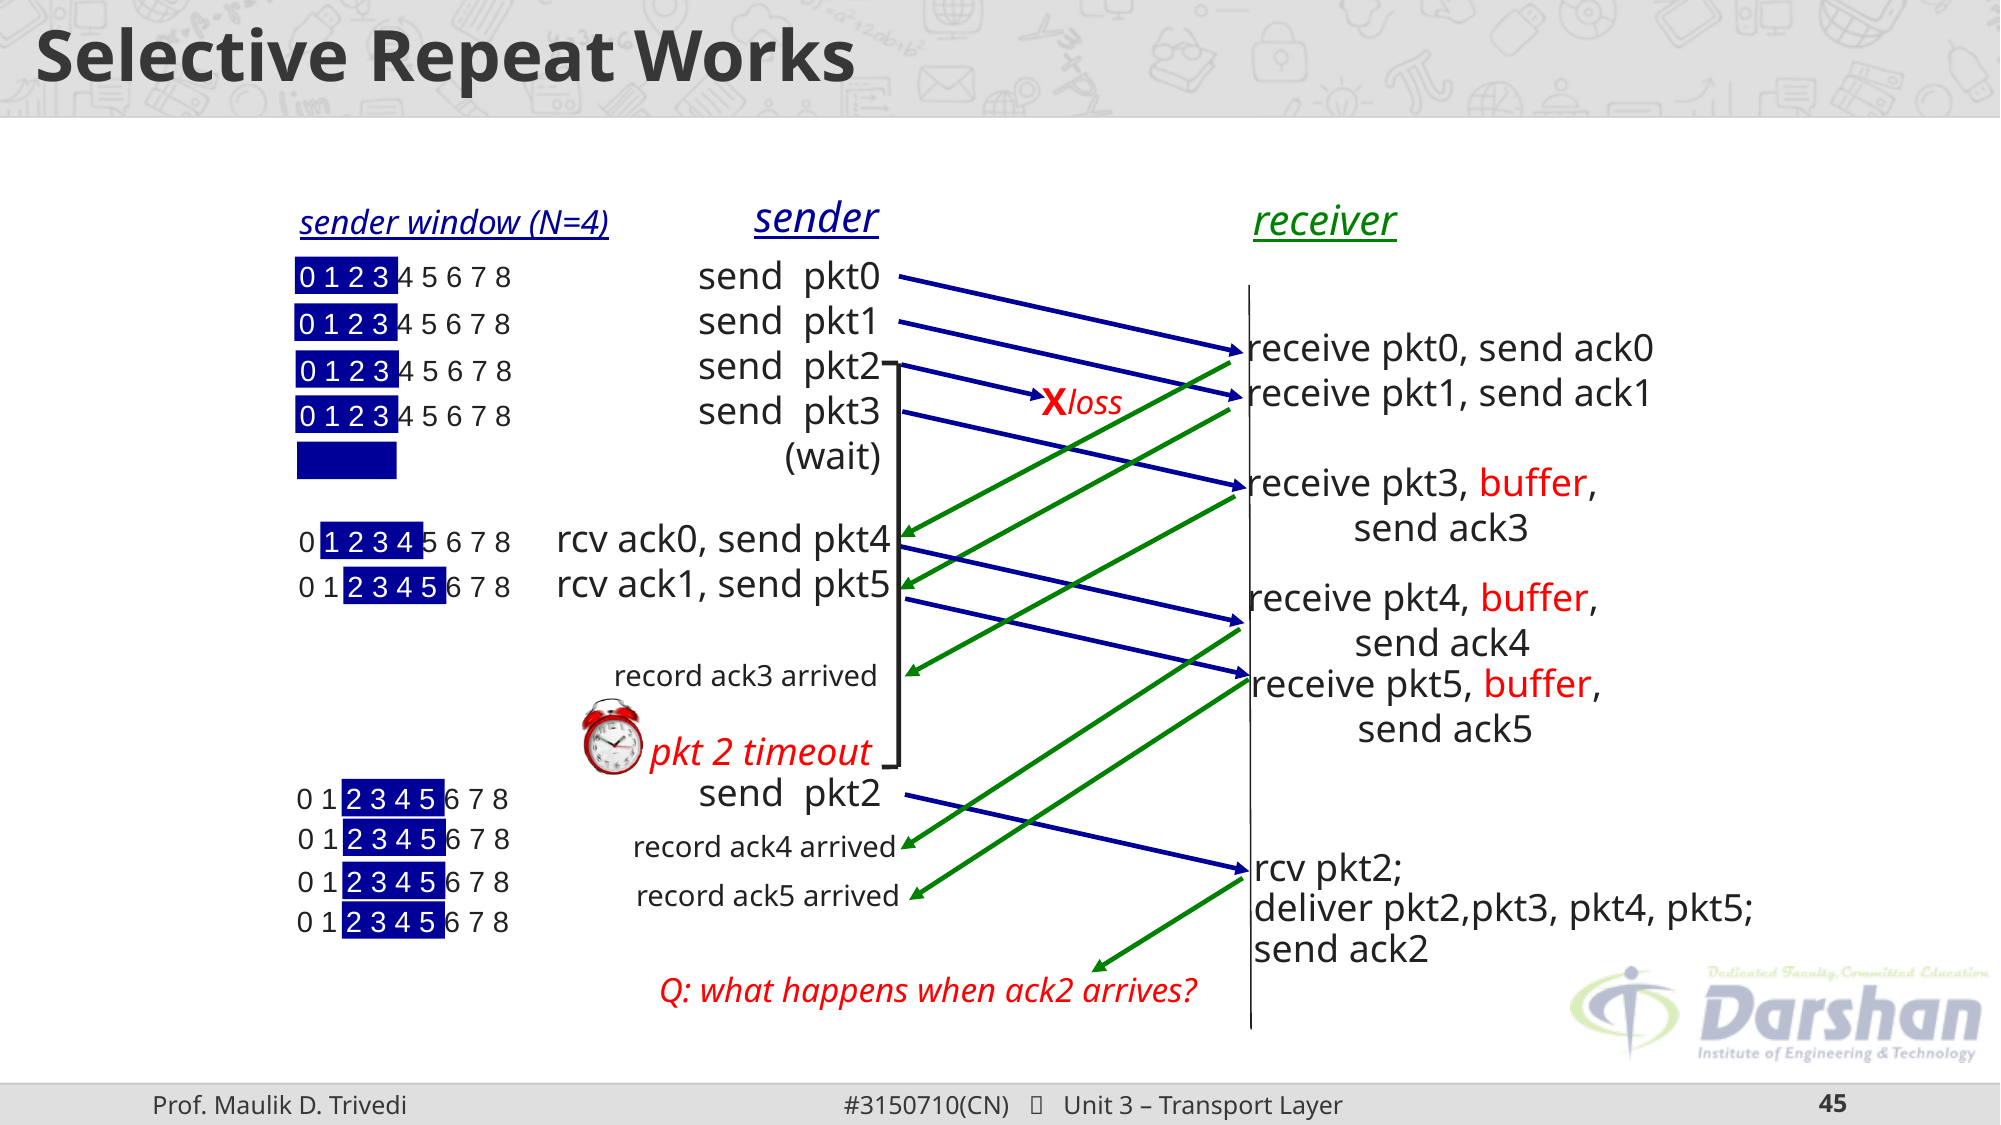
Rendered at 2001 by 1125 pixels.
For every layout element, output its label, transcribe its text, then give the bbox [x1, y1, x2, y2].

text_box loss [1052, 373, 1138, 429]
text_box record ack3 arrived [599, 649, 881, 700]
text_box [285, 250, 534, 301]
text_box sender window (N=4) [284, 193, 625, 249]
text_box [284, 812, 533, 863]
picture [574, 695, 646, 775]
text_box receive pkt5, buffer, send ack5 [1238, 652, 1624, 757]
text_box [1073, 585, 1235, 627]
text_box [904, 495, 1236, 677]
text_box [901, 429, 1105, 538]
title Selective Repeat Works [0, 0, 2000, 117]
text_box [283, 855, 532, 895]
text_box [1133, 462, 1247, 492]
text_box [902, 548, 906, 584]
text_box receive pkt4, buffer, send ack4 [1235, 566, 1621, 672]
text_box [284, 297, 533, 348]
text_box [916, 679, 1249, 900]
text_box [282, 895, 532, 946]
text_box rcv pkt2; deliver pkt2,pkt3, pkt4, pkt5; send ack2 [1239, 841, 1779, 978]
text_box send pkt2 [683, 766, 897, 820]
text_box send pkt0 send pkt1 send pkt2 send pkt3 (wait) [683, 244, 896, 485]
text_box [286, 344, 535, 395]
text_box [1188, 385, 1244, 402]
text_box 0 1 2 3 4 5 6 7 8 [284, 515, 535, 566]
text_box record ack4 arrived [618, 820, 912, 871]
text_box pkt 2 timeout [634, 731, 881, 780]
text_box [284, 560, 533, 611]
text_box receive pkt0, send ack0 receive pkt1, send ack1 receive pkt3, buffer, send ack3 [1231, 316, 1670, 557]
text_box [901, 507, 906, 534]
text_box Q: what happens when ack2 arrives? [643, 961, 1213, 1017]
text_box [898, 276, 1244, 357]
text_box [902, 559, 956, 590]
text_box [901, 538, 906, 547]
text_box rcv ack0, send pkt4 rcv ack1, send pkt5 [541, 507, 881, 658]
text_box sender [739, 183, 894, 249]
text_box receiver [1238, 186, 1412, 252]
text_box send ack0 [1570, 966, 1990, 1063]
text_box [285, 389, 534, 440]
text_box X [1026, 370, 1082, 430]
text_box record ack5 arrived [621, 869, 916, 920]
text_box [282, 773, 531, 824]
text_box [881, 362, 899, 767]
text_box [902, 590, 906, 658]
text_box [1030, 822, 1239, 875]
text_box [297, 441, 397, 480]
